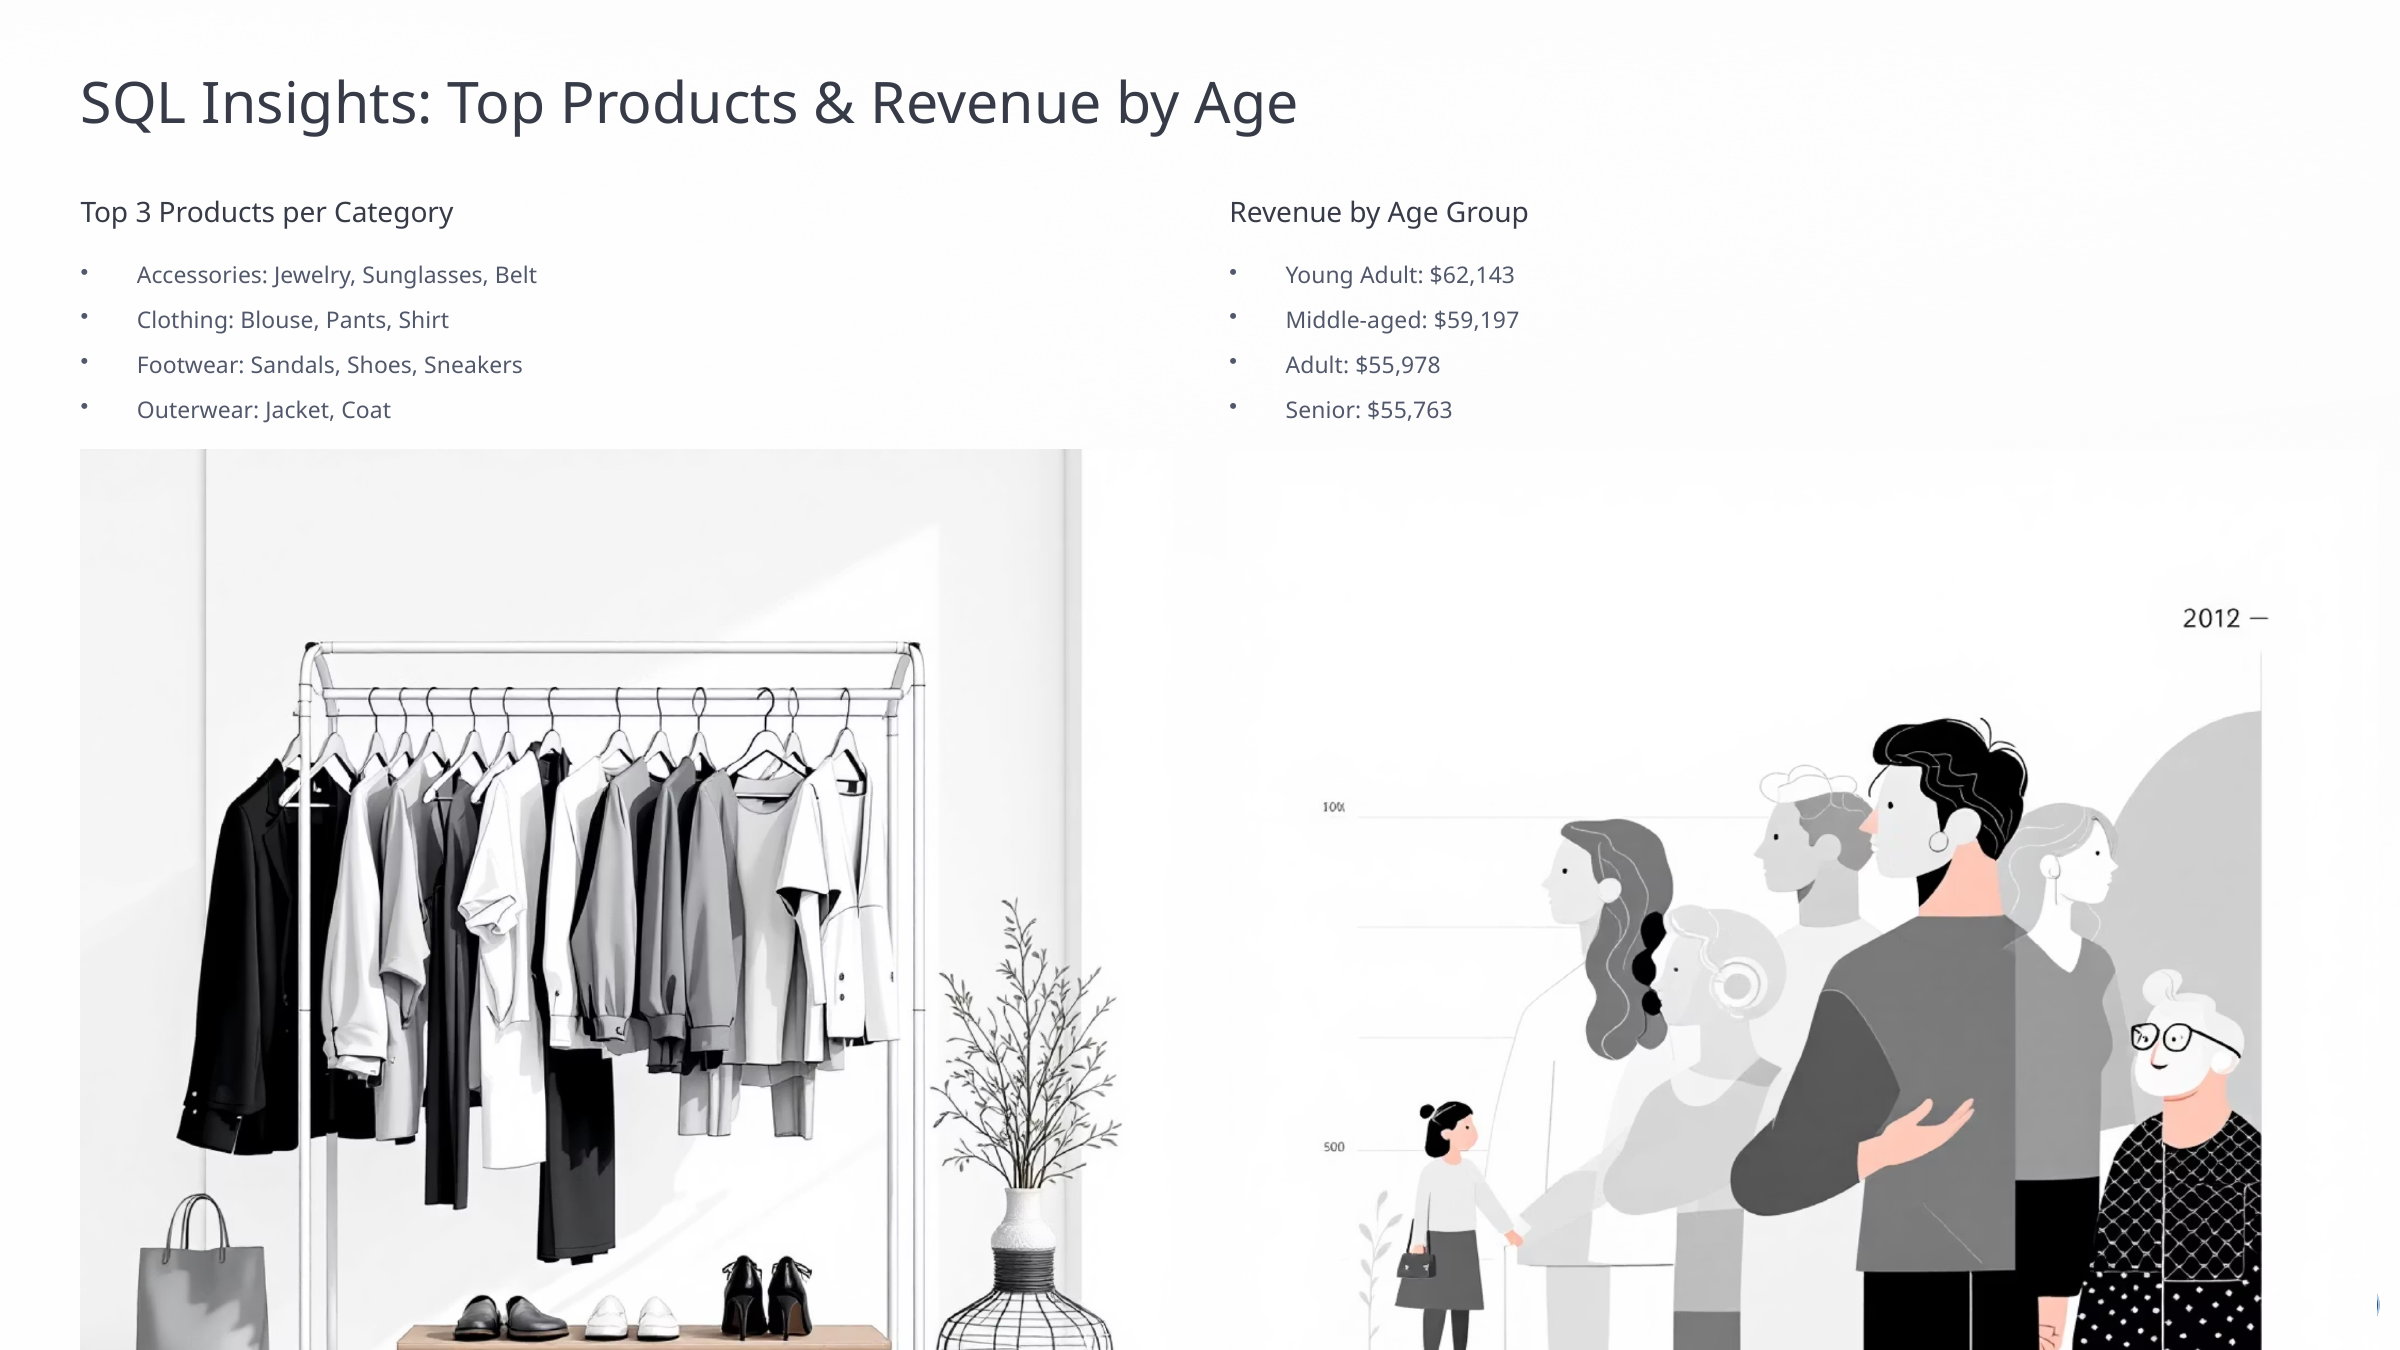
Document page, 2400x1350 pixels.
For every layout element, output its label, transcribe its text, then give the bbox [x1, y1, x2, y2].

text_box Young Adult: $62,143 [1229, 251, 2321, 289]
text_box Revenue by Age Group [1229, 192, 1545, 229]
text_box Clothing: Blouse, Pants, Shirt [80, 296, 1172, 334]
text_box Senior: $55,763 [1229, 386, 2321, 424]
text_box Outerwear: Jacket, Coat [80, 386, 1172, 424]
text_box Top 3 Products per Category [80, 192, 476, 229]
picture [80, 449, 1172, 1350]
text_box Accessories: Jewelry, Sunglasses, Belt [80, 251, 1172, 289]
picture [1229, 449, 2389, 1350]
text_box SQL Insights: Top Products & Revenue by Age [80, 63, 1337, 136]
text_box Middle-aged: $59,197 [1229, 296, 2321, 334]
text_box Footwear: Sandals, Shoes, Sneakers [80, 341, 1172, 379]
text_box Adult: $55,978 [1229, 341, 2321, 379]
